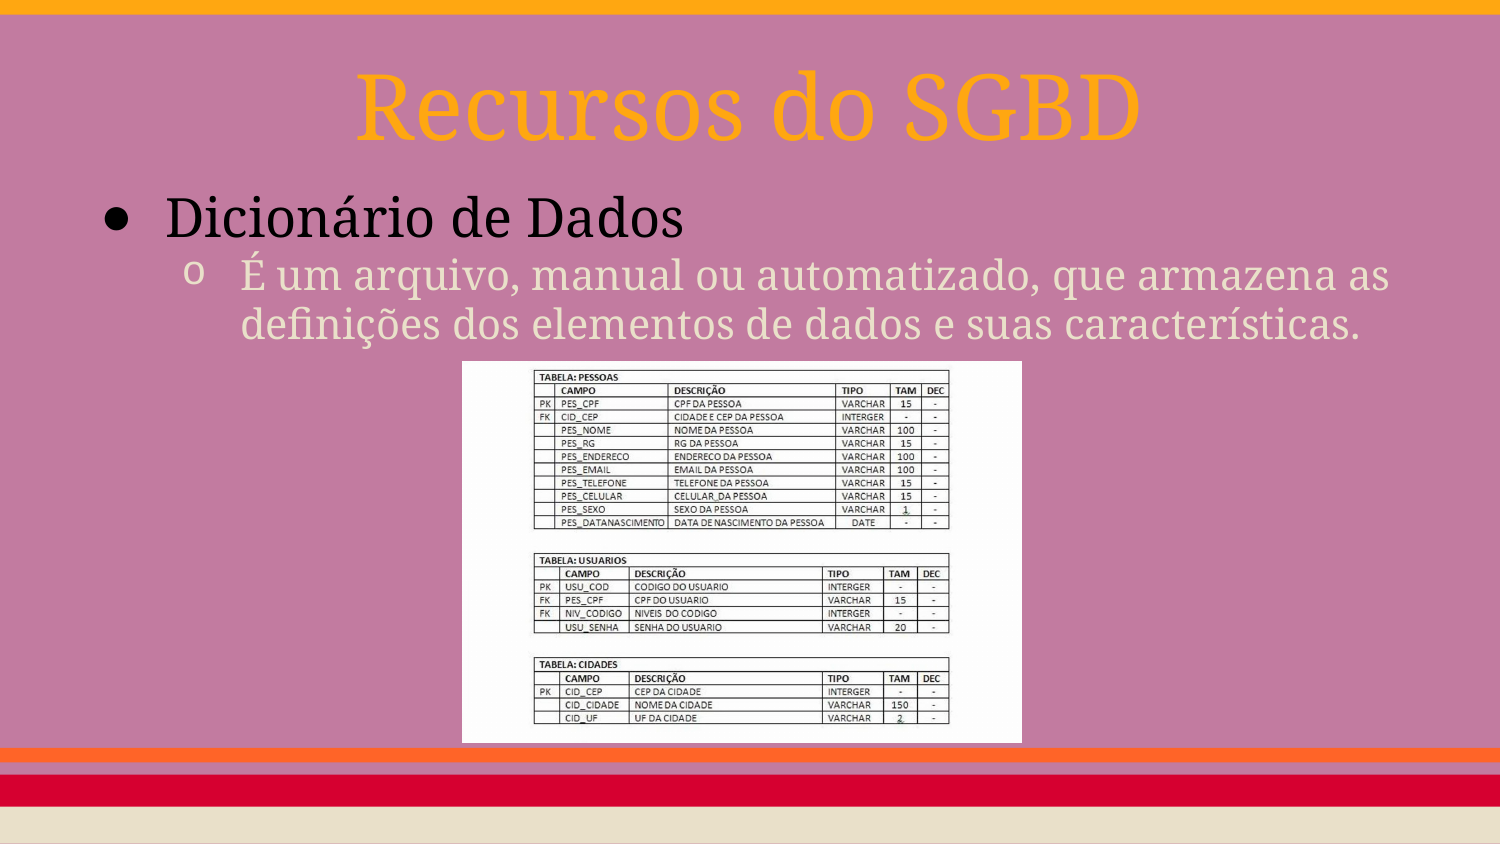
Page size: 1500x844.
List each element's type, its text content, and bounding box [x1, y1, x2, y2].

picture [462, 360, 1022, 743]
list Dicionário de Dados É um arquivo, manual ou automatizado, que armazena as definições dos elementos de dados e suas características. [75, 168, 1425, 705]
title Recursos do SGBD [75, 33, 1425, 168]
